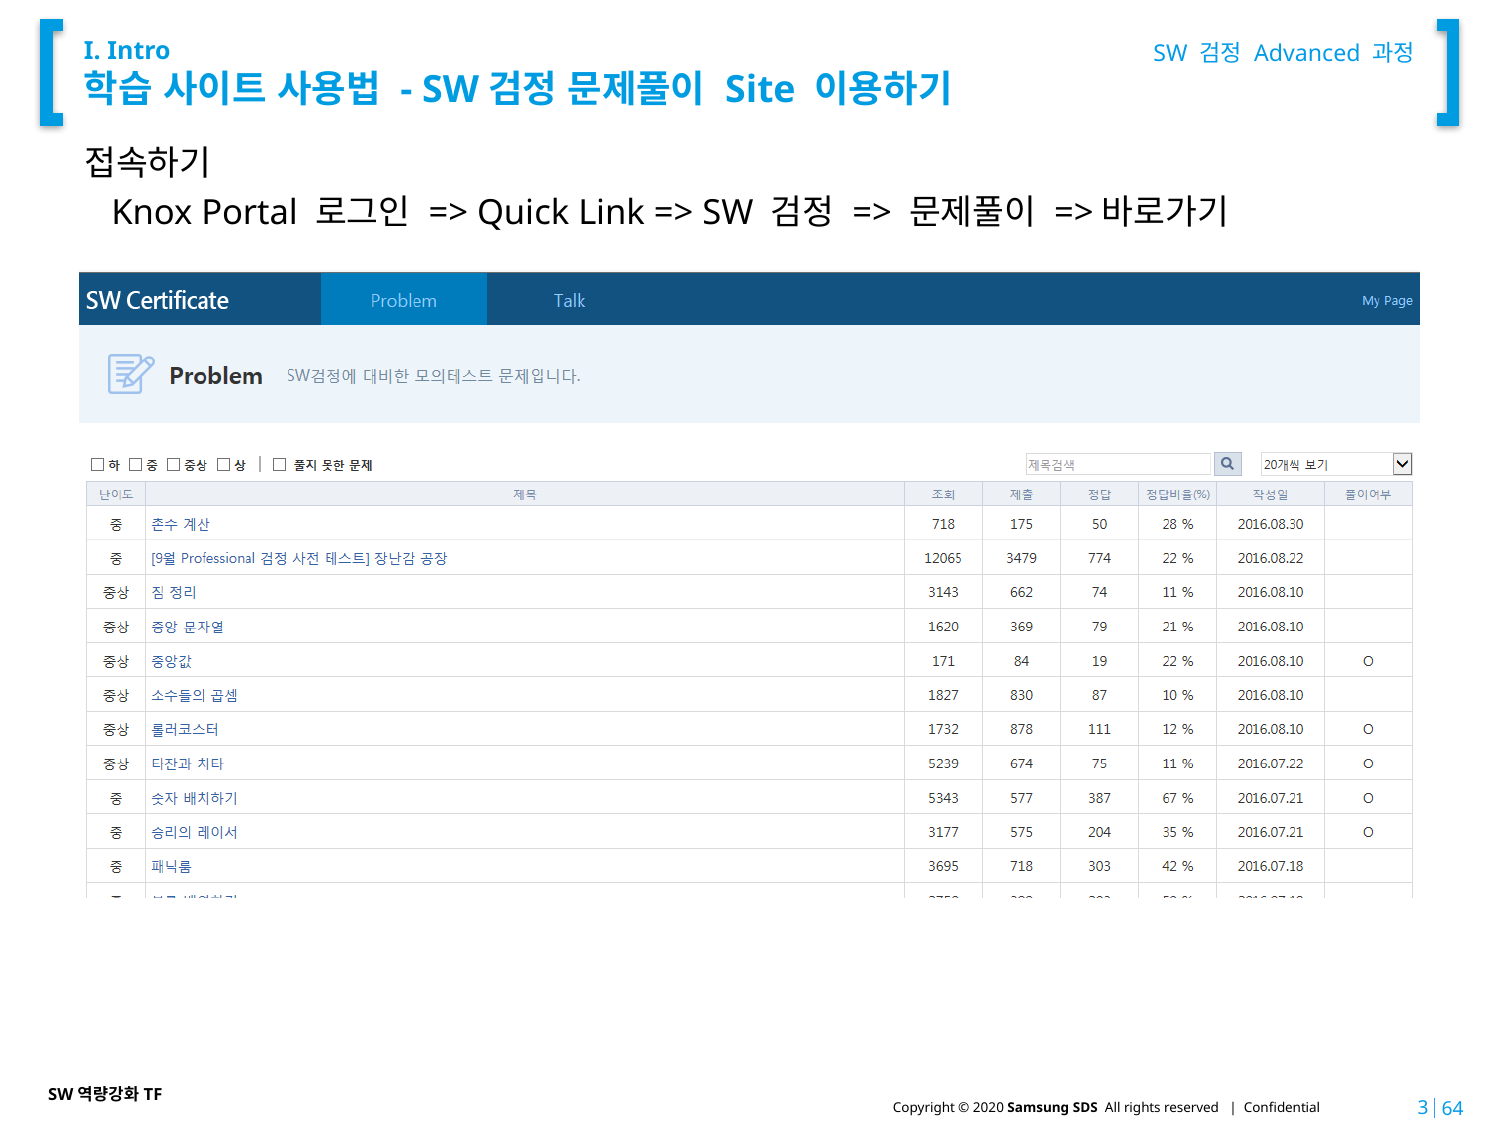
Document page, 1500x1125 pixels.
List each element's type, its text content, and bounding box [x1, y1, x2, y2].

title I. Intro 학습 사이트 사용법 - SW검정 문제풀이 Site 이용하기 [83, 33, 1328, 111]
picture [78, 270, 1420, 898]
list 접속하기 Knox Portal 로그인 => Quick Link => SW 검정 => 문제풀이 =>바로가기 [84, 141, 1416, 268]
list SW 검정 Advanced 과정 [925, 30, 1416, 90]
